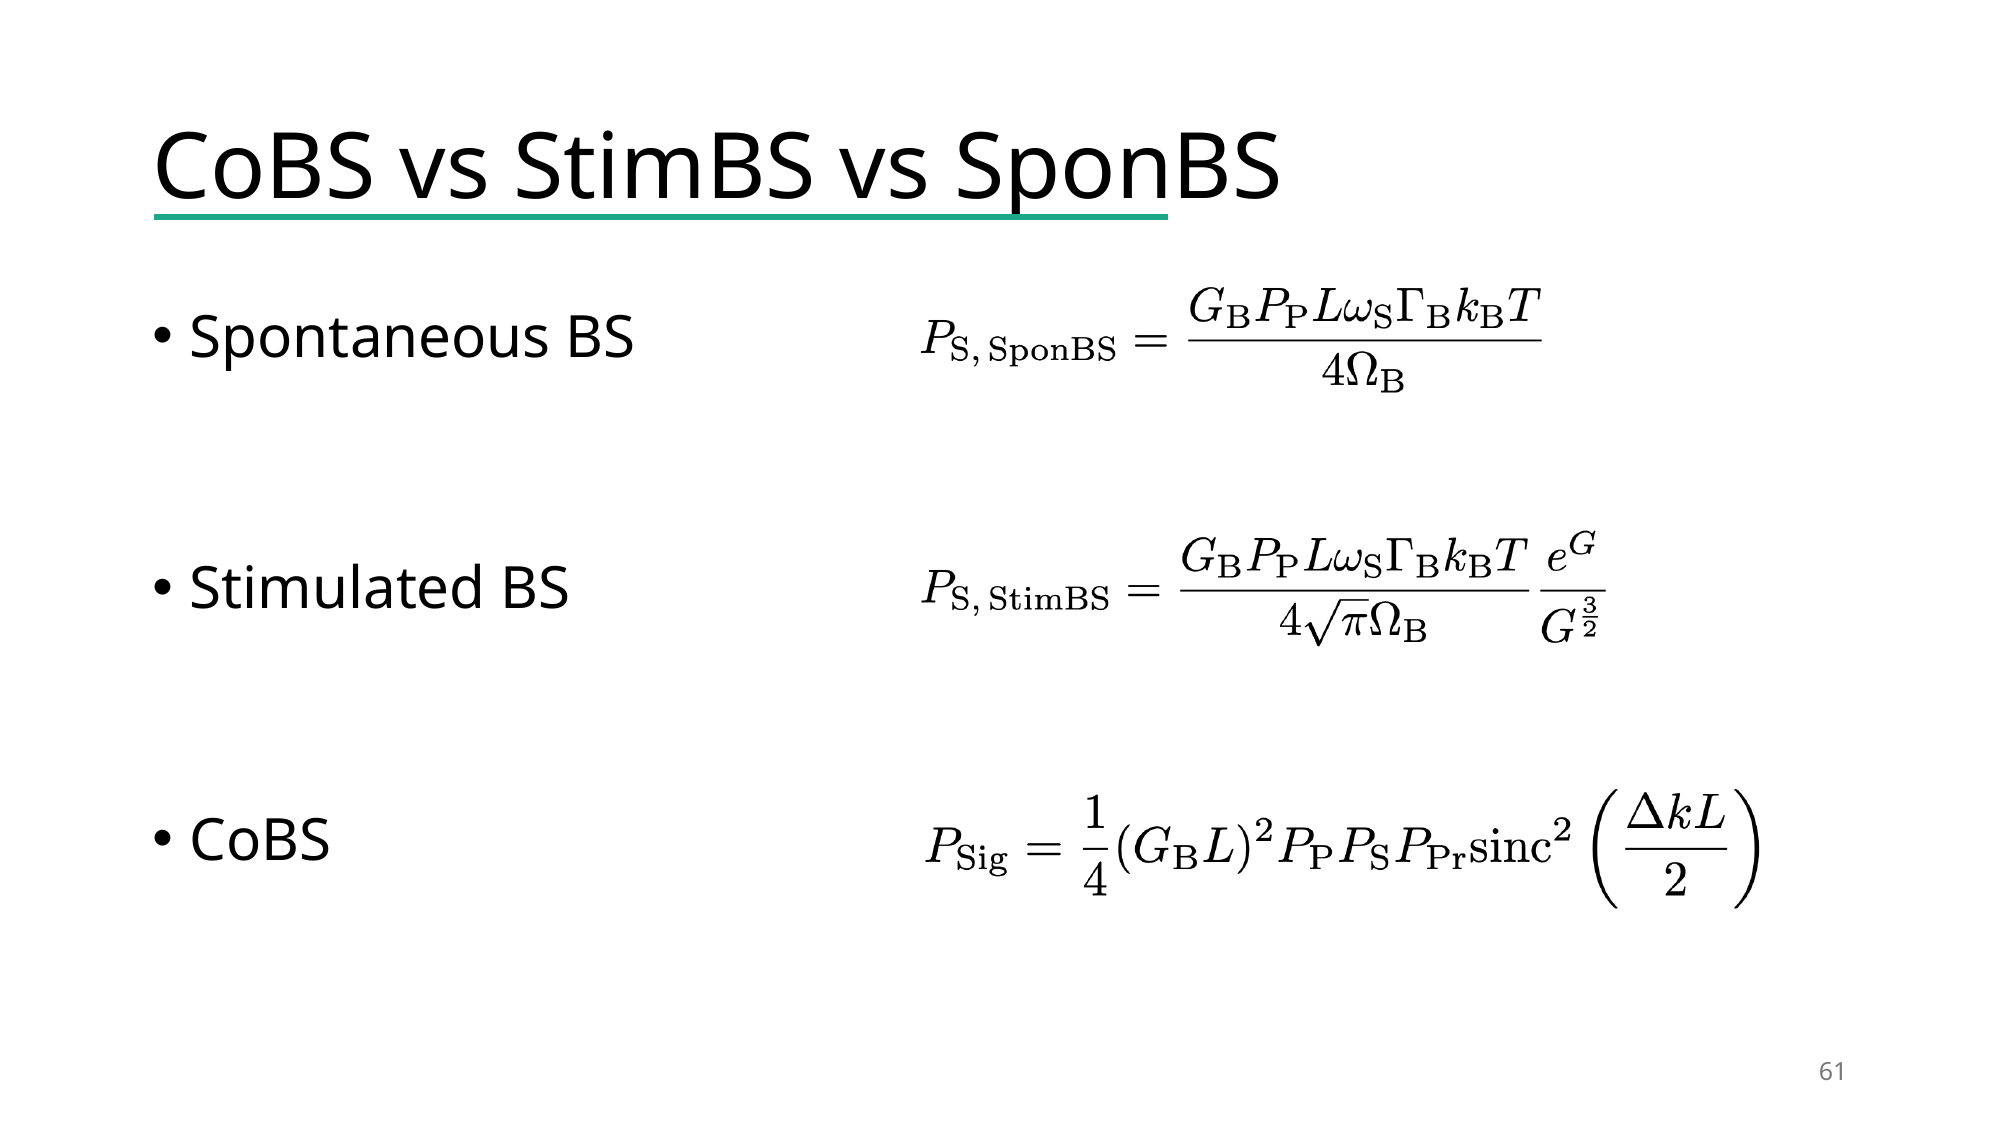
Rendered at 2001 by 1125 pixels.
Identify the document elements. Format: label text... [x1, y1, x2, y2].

title CoBS vs StimBS vs SponBS [137, 59, 1863, 278]
list Spontaneous BS Stimulated BS CoBS [137, 299, 1863, 1014]
picture [916, 781, 1770, 923]
picture [916, 276, 1549, 395]
slide_number 60 [1412, 1042, 1863, 1103]
picture [916, 522, 1606, 654]
